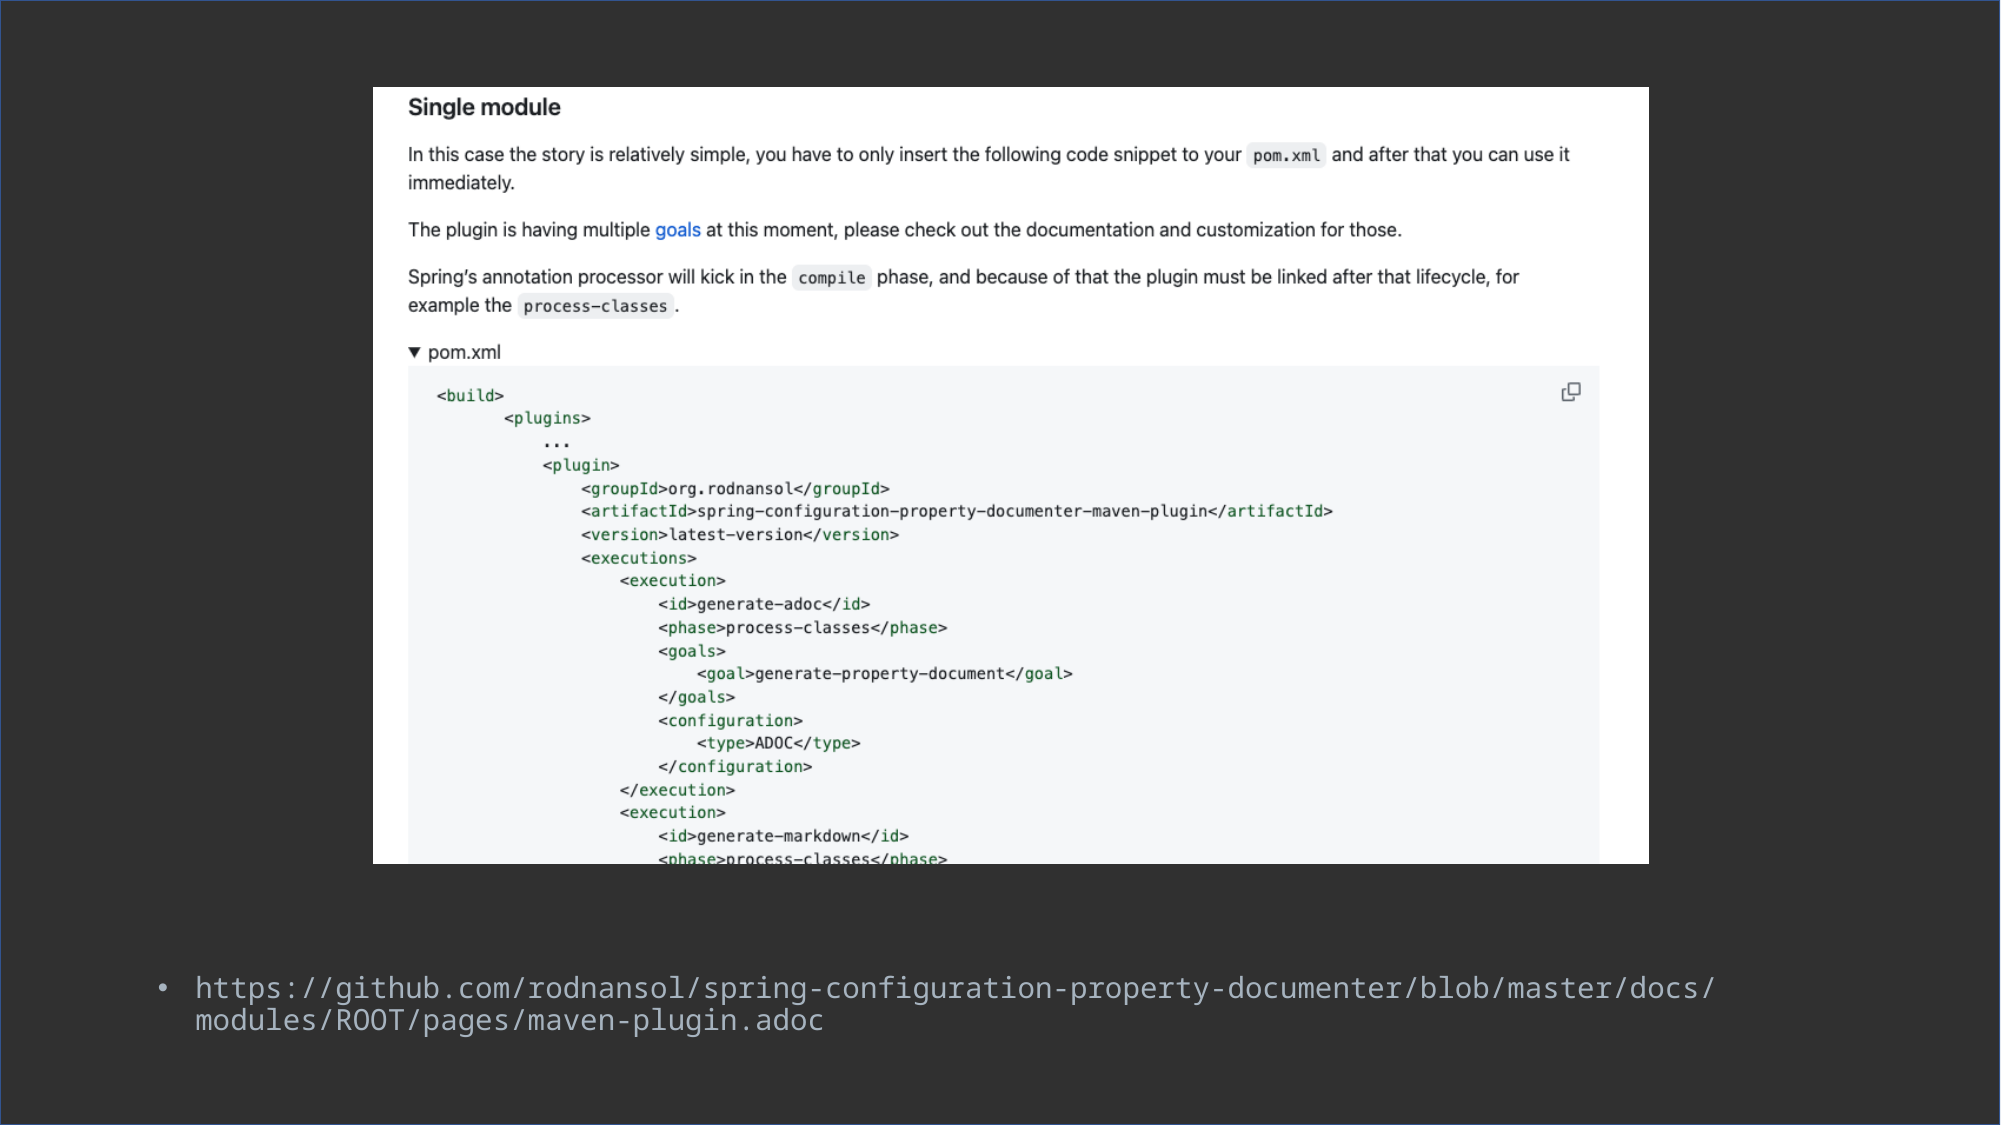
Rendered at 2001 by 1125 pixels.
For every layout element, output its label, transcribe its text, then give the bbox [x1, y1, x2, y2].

picture [373, 87, 1649, 864]
list https://github.com/rodnansol/spring-configuration-property-documenter/blob/master/docs/modules/ROOT/pages/maven-plugin.adoc [142, 965, 1829, 1064]
